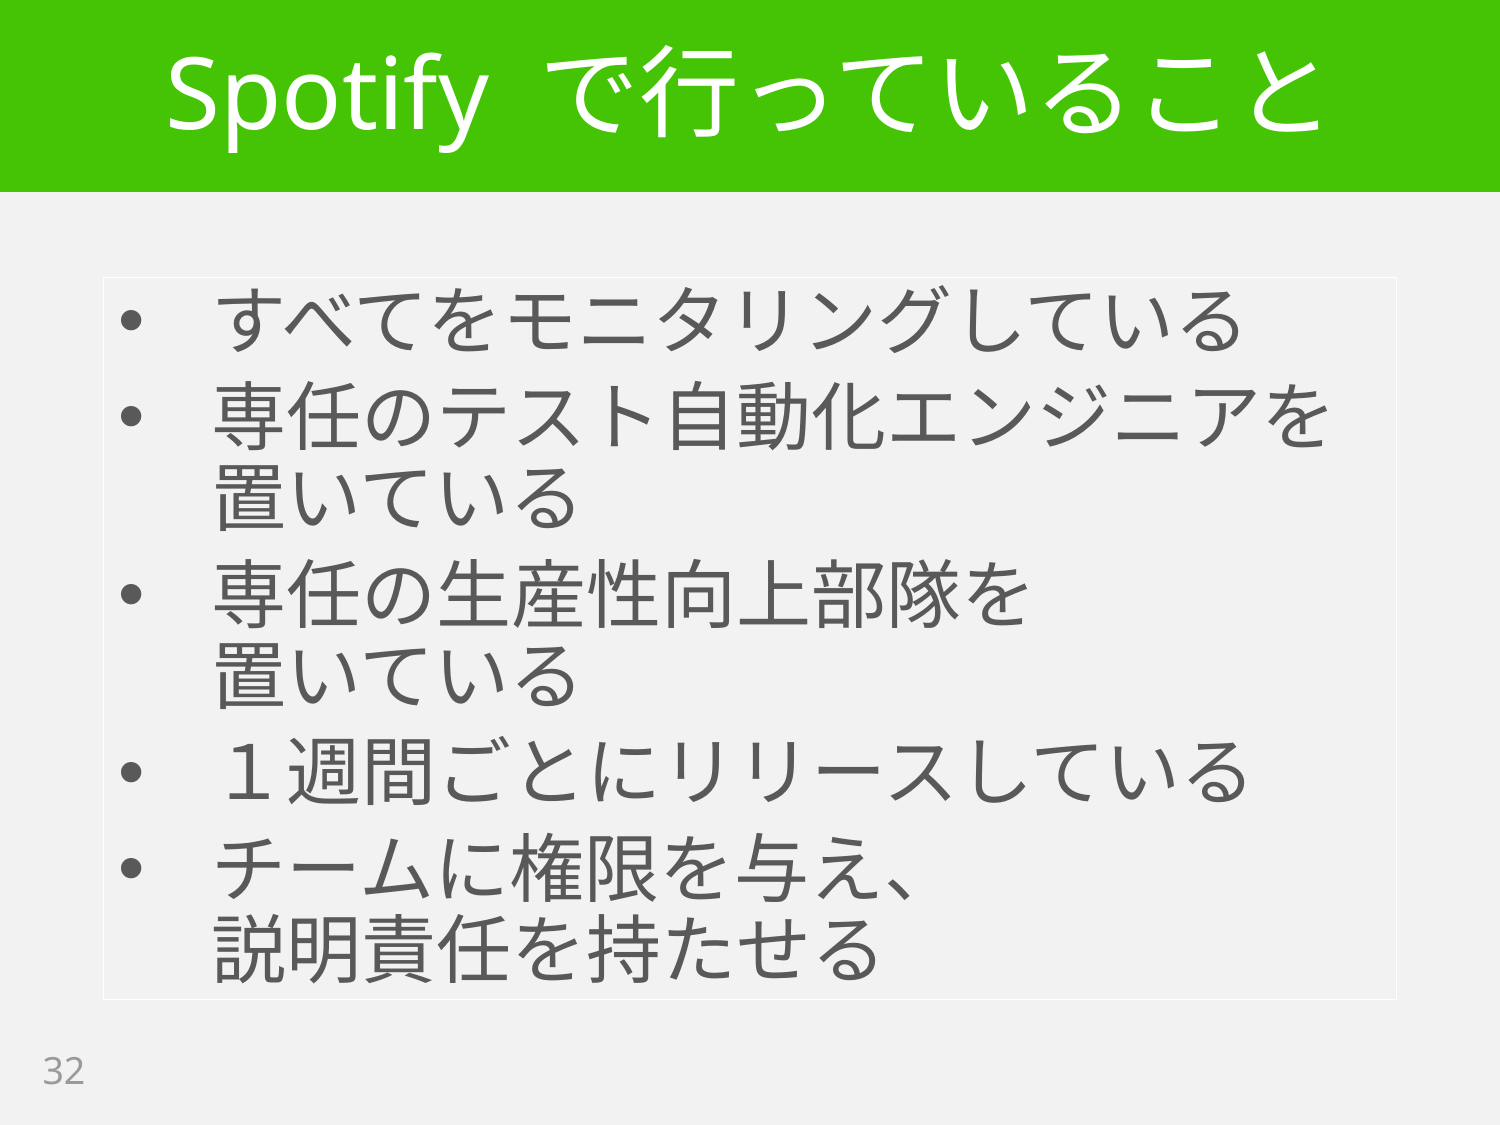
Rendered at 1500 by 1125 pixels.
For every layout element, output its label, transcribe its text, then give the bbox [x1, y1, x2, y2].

list すべてをモニタリングしている 専任のテスト自動化エンジニアを 置いている 専任の生産性向上部隊を 置いている １週間ごとにリリースしている チームに権限を与え、 説明責任を持たせる [103, 277, 1397, 1000]
title Spotify で行っていること [0, 53, 1500, 140]
slide_number 32 [27, 1042, 146, 1102]
